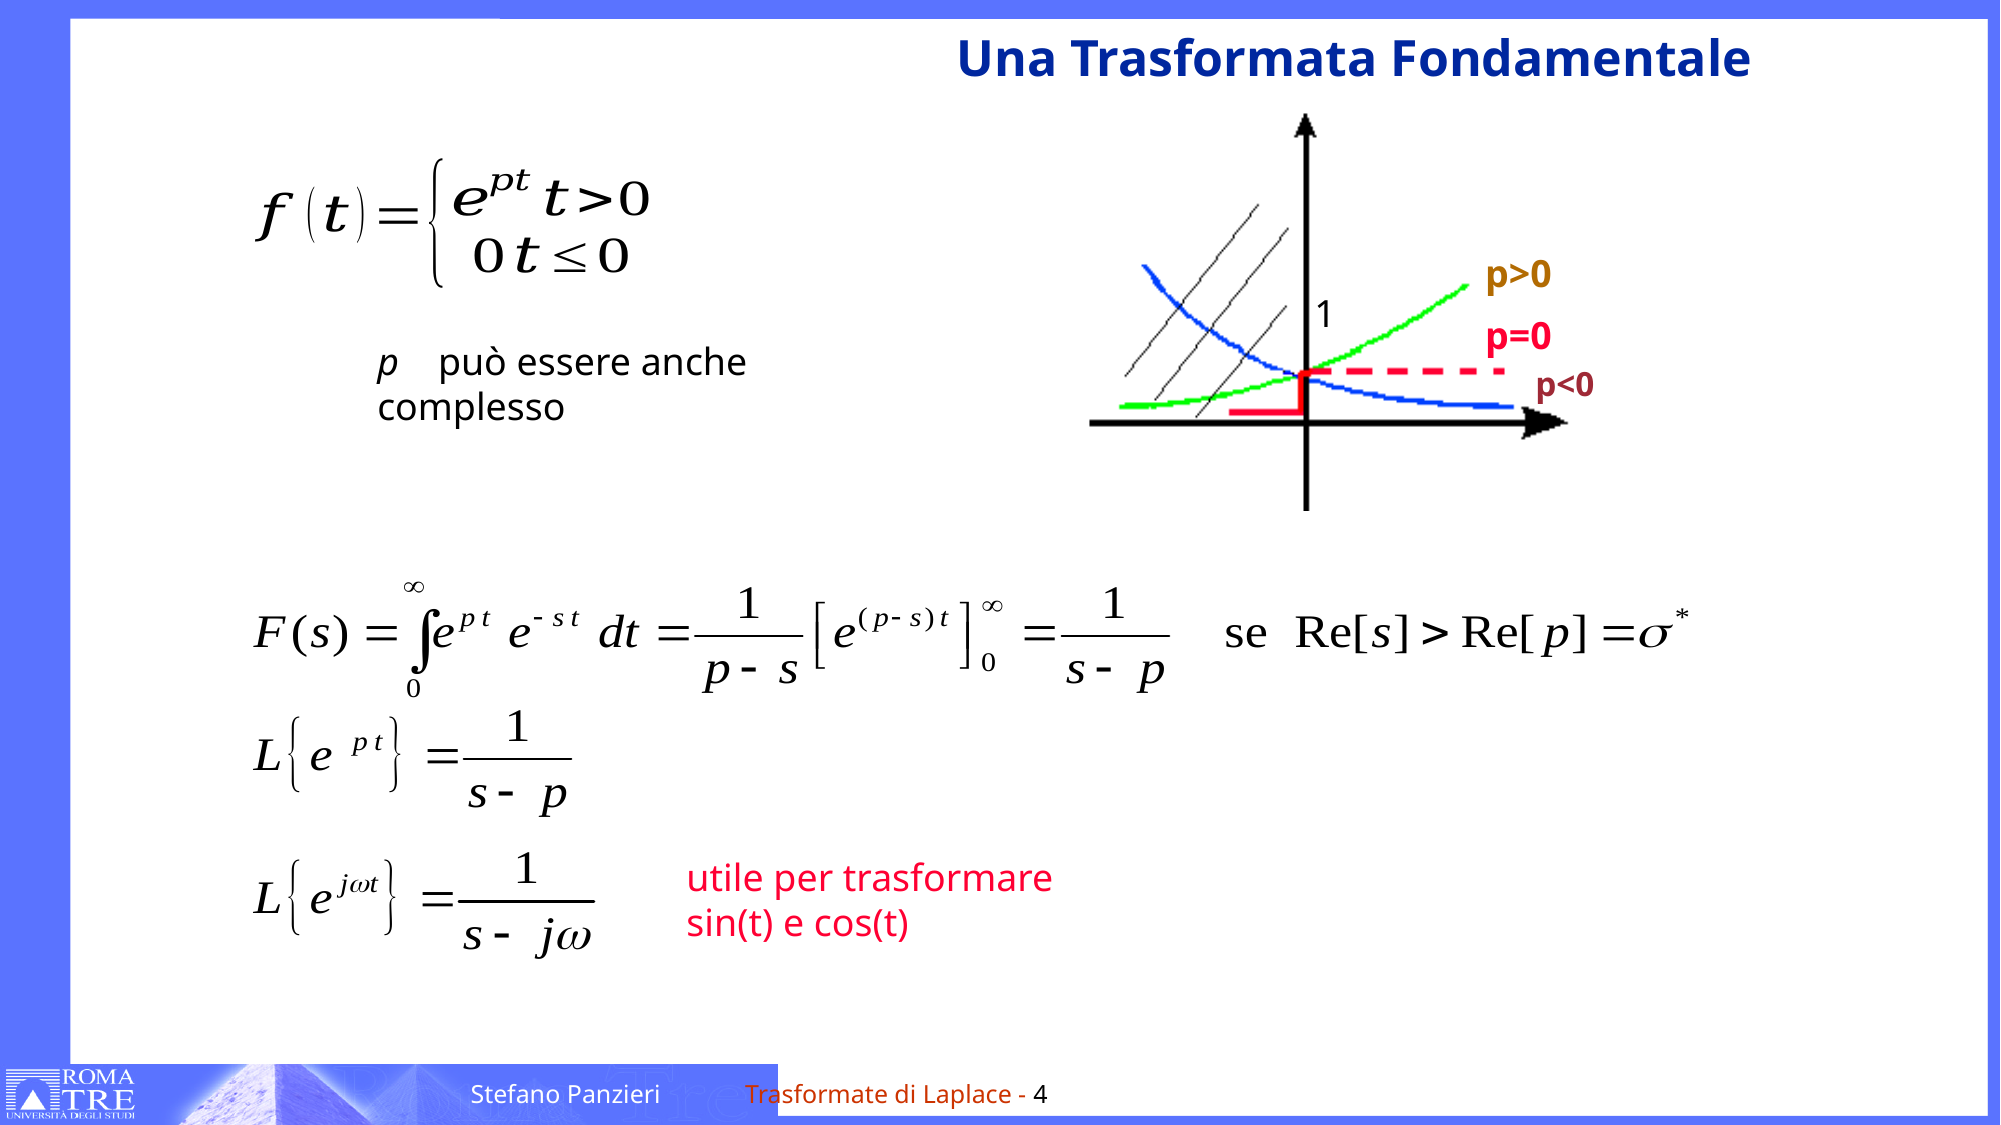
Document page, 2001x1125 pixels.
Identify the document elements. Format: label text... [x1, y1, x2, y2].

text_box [1087, 112, 1619, 512]
title Una Trasformata Fondamentale [268, 11, 1763, 86]
text_box p può essere anche complesso [362, 330, 804, 436]
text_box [243, 564, 1698, 969]
picture [0, 1064, 778, 1125]
